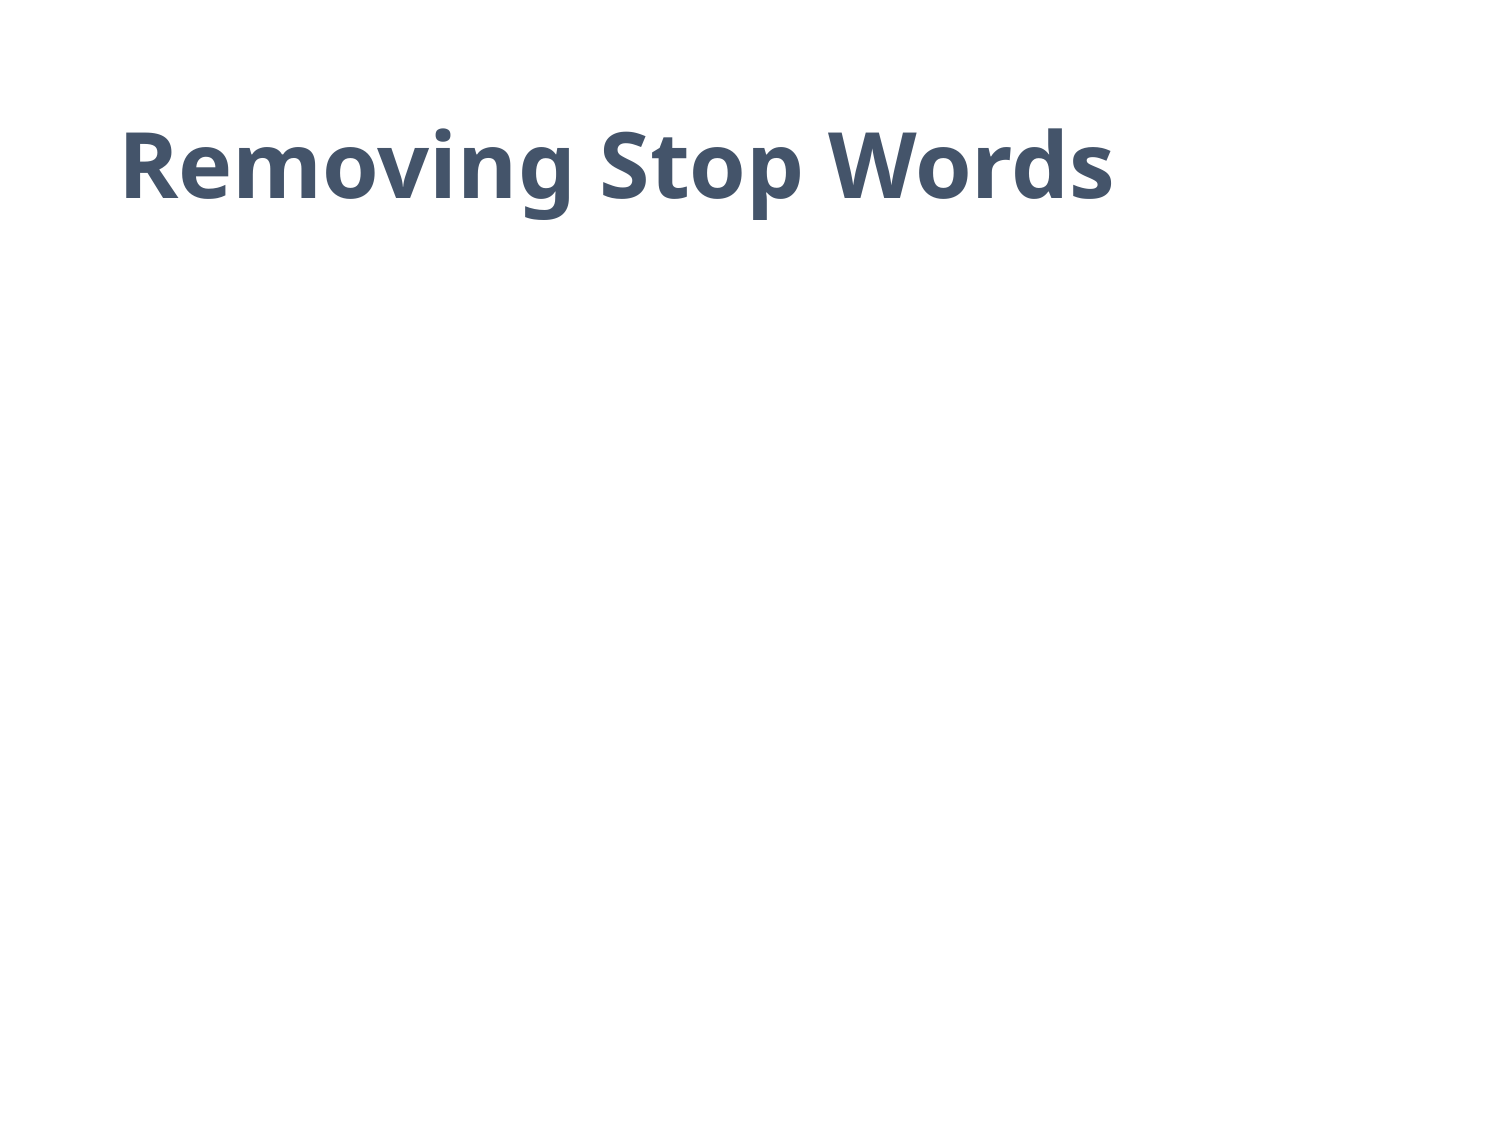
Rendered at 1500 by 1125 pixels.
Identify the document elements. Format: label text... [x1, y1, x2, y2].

title Removing Stop Words [103, 59, 1397, 278]
